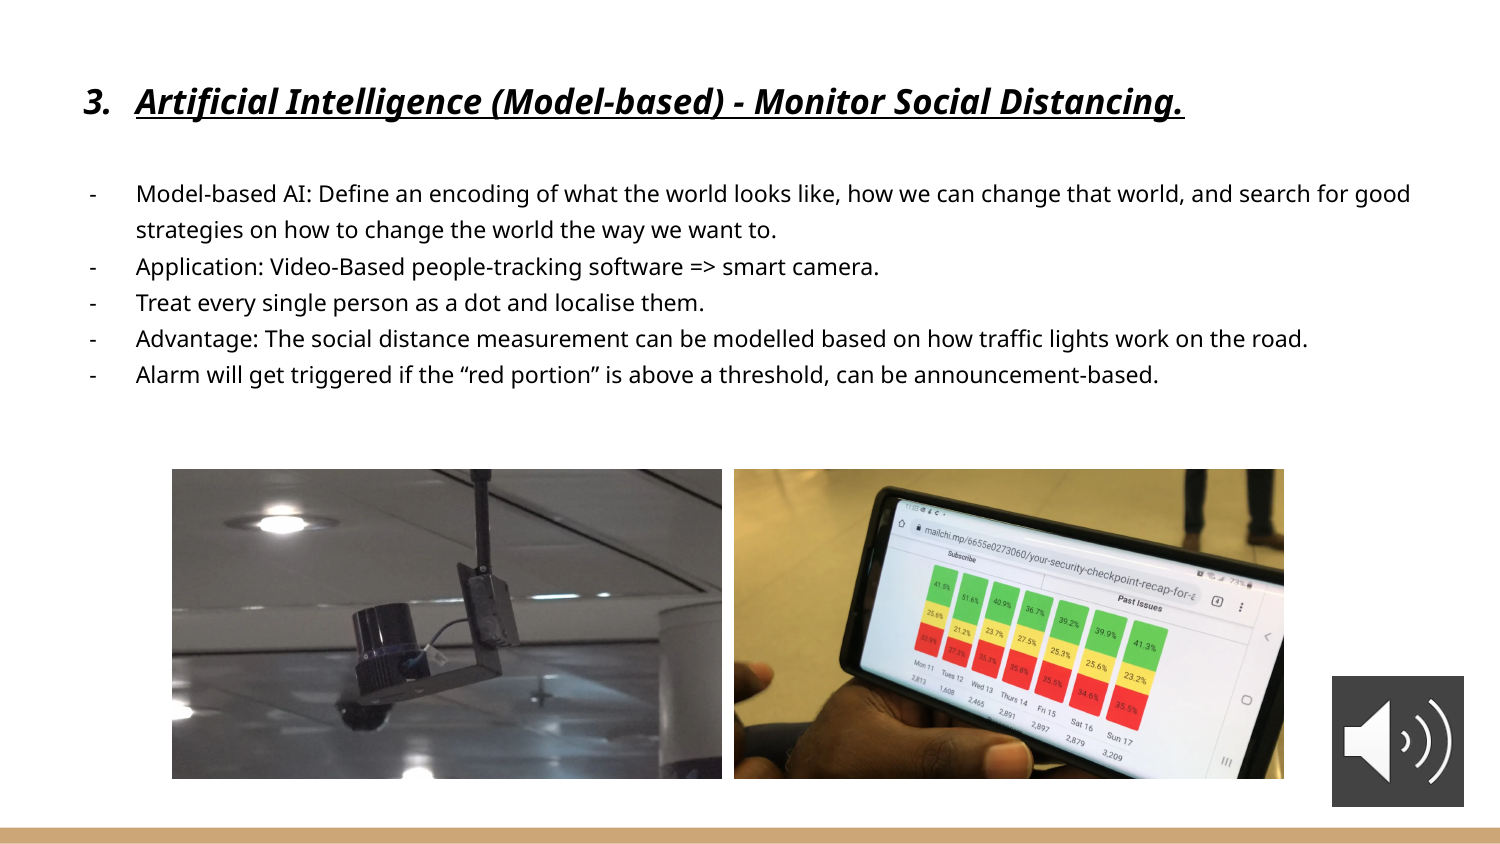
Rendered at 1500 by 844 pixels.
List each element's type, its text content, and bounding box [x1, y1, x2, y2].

picture [172, 469, 723, 780]
picture [733, 469, 1284, 780]
list Artificial Intelligence (Model-based) - Monitor Social Distancing. Model-based AI: Define an encoding of what the world looks like, how we can change that world, and search for good strategies on how to change the world the way we want to. Application: Video-Based people-tracking software => smart camera. Treat every single person as a dot and localise them. Advantage: The social distance measurement can be modelled based on how traffic lights work on the road. Alarm will get triggered if the “red portion” is above a threshold, can be announcement-based. [51, 54, 1449, 485]
picture [1330, 674, 1465, 809]
